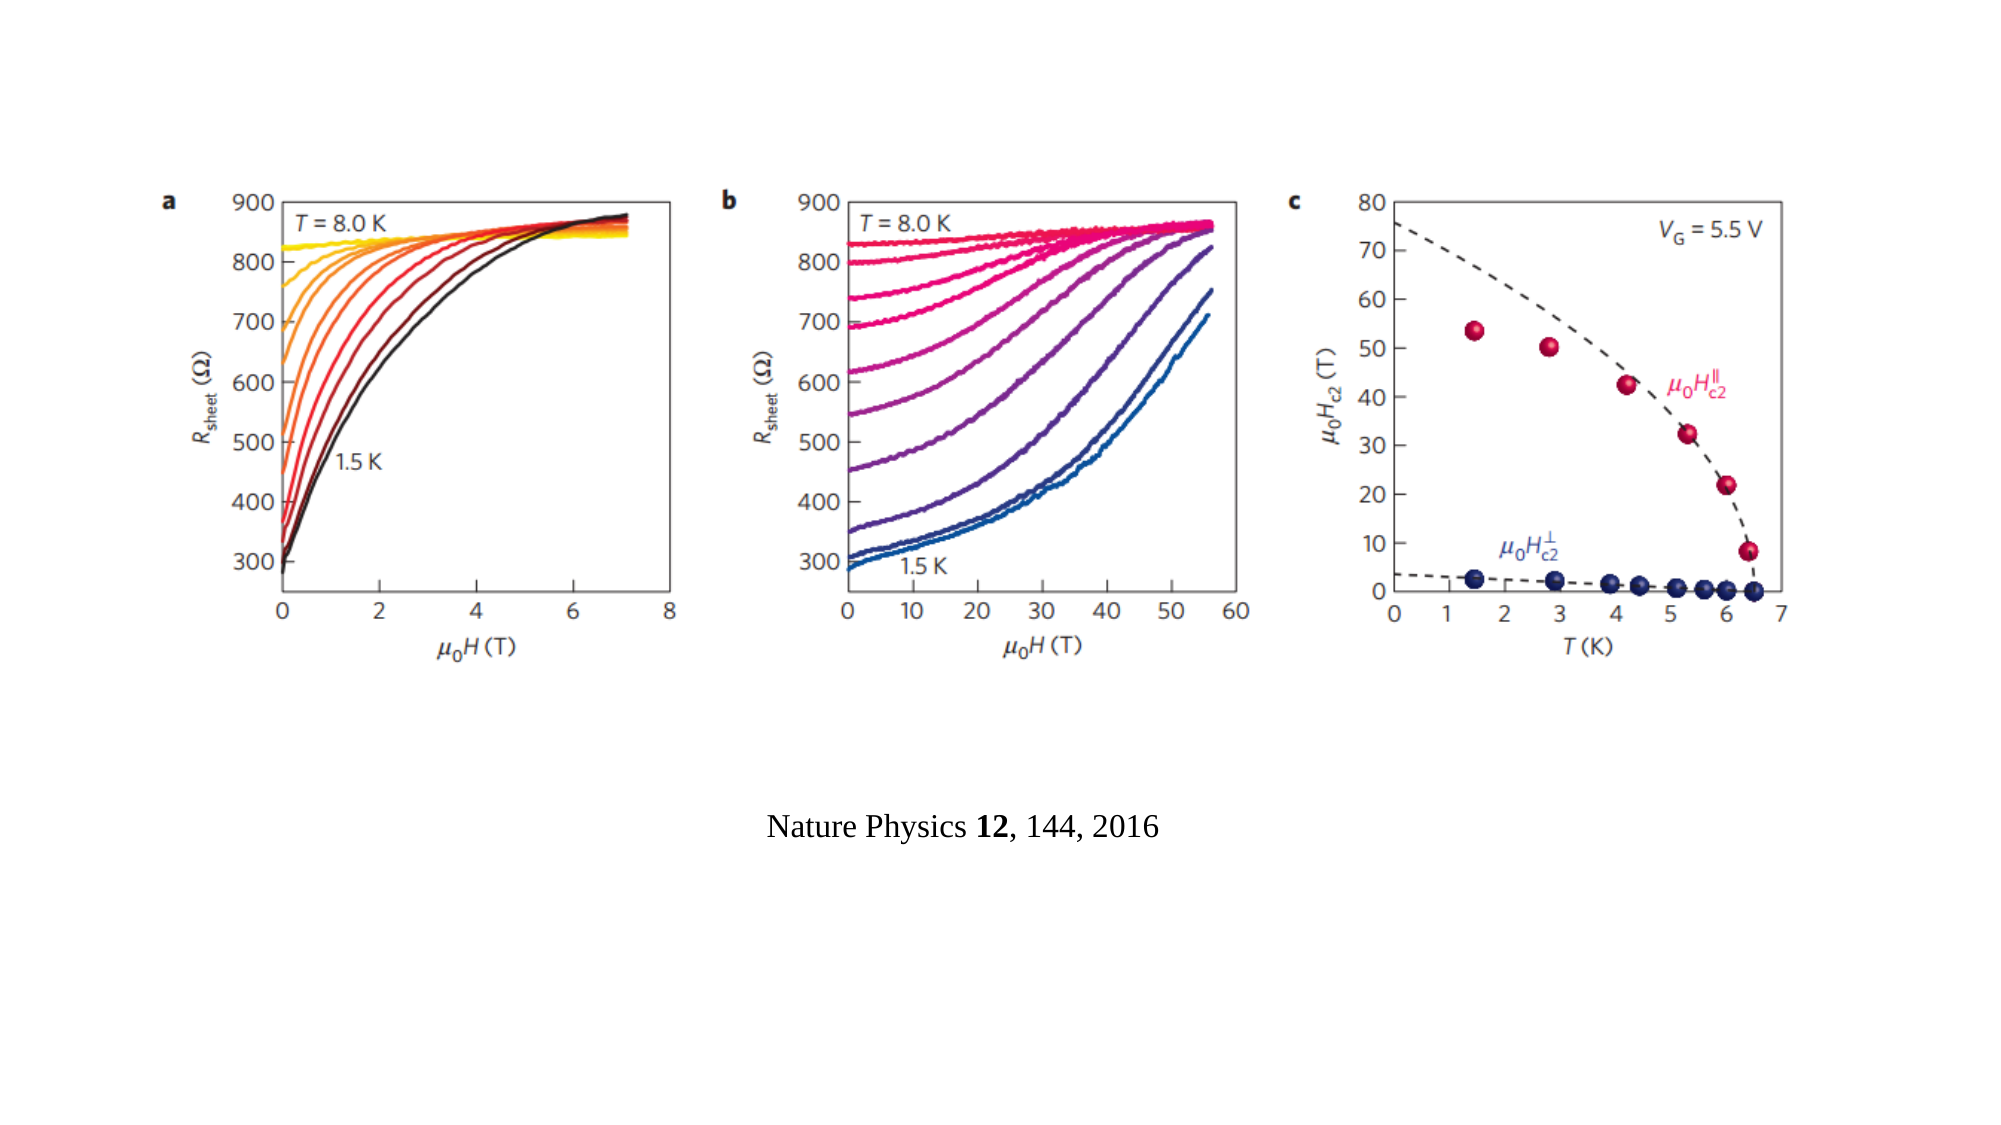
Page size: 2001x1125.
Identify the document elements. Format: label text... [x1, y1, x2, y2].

picture [140, 172, 1825, 686]
text_box Nature Physics 12, 144, 2016 [751, 796, 1249, 851]
